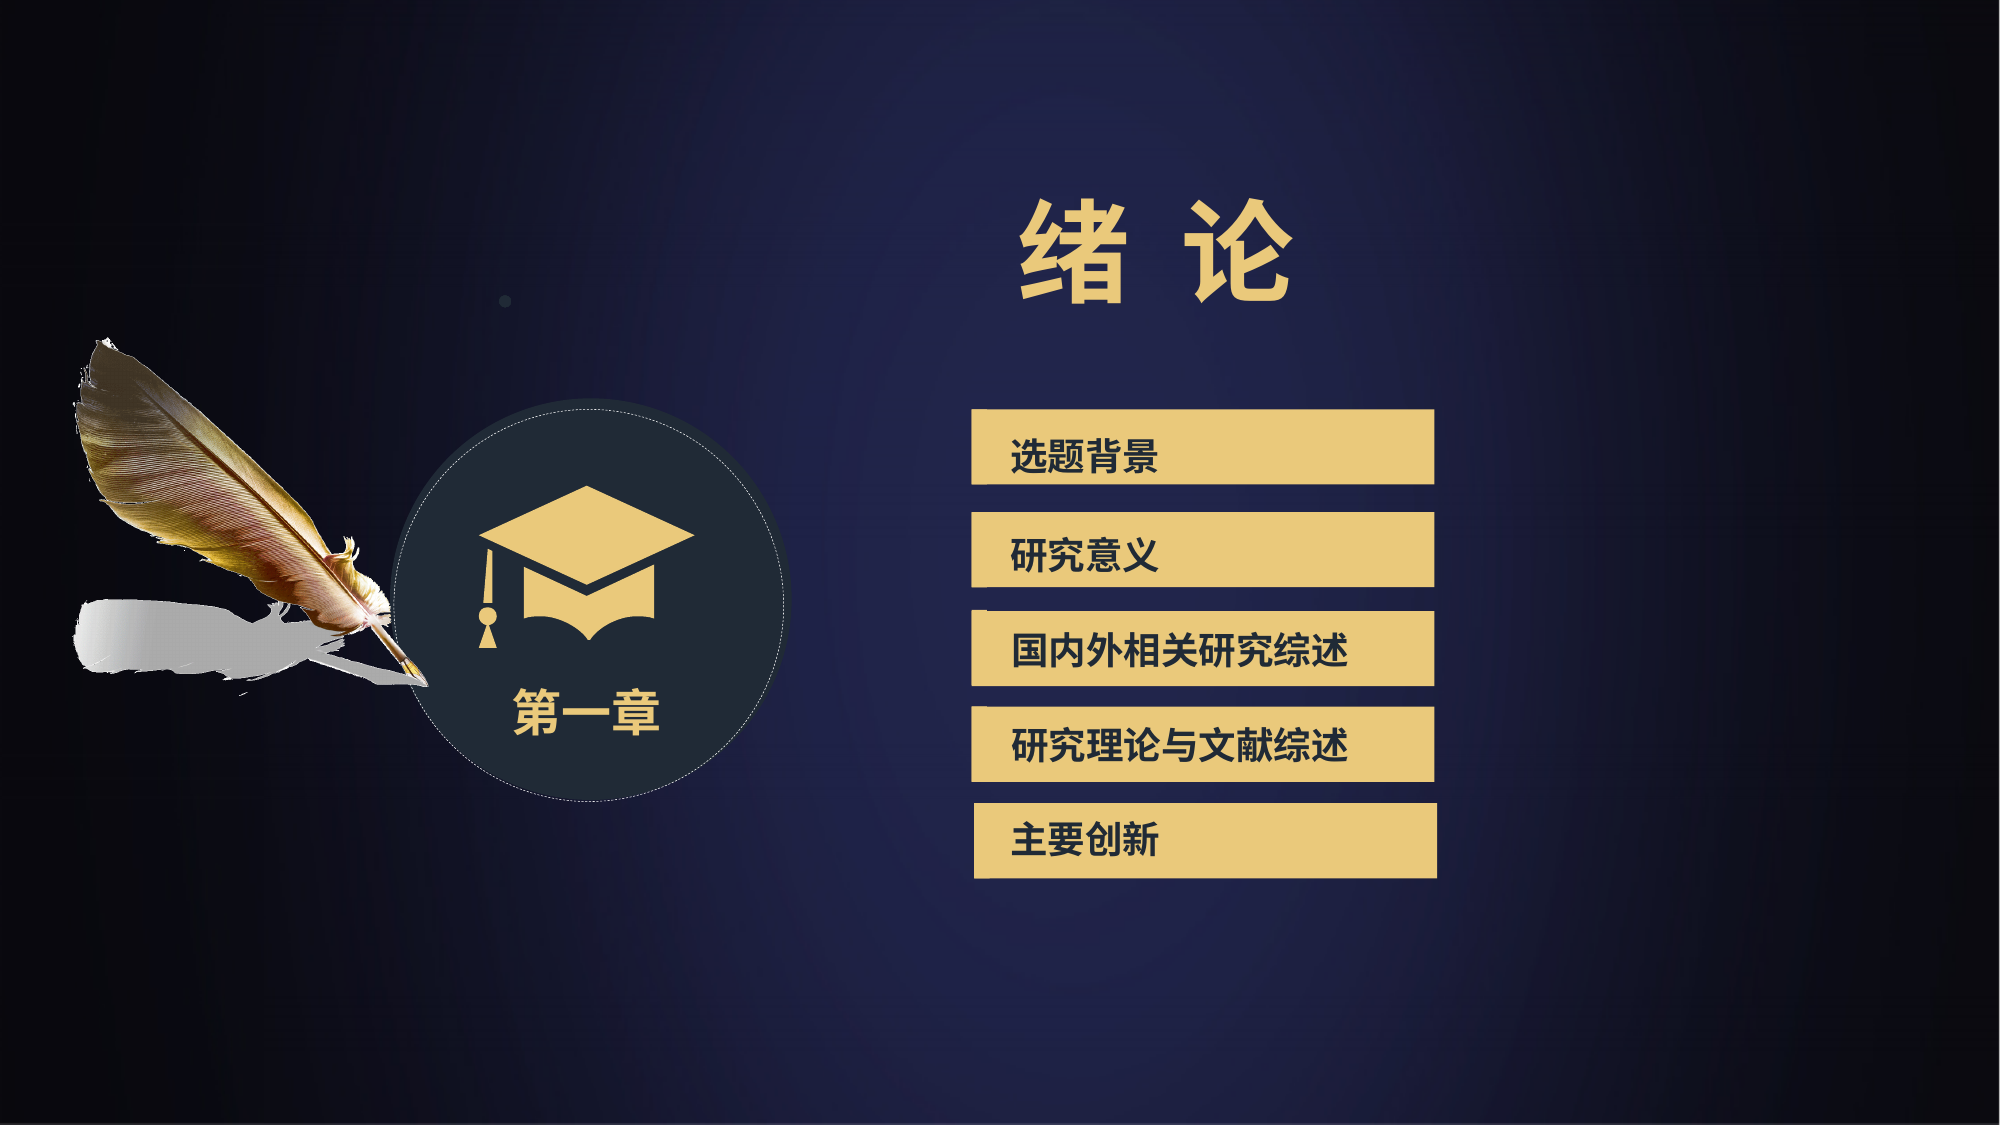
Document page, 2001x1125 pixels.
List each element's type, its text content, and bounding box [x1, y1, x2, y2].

text_box [523, 564, 655, 640]
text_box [1366, 706, 1435, 782]
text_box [1366, 609, 1435, 687]
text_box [974, 803, 1438, 879]
text_box [452, 397, 793, 672]
text_box [478, 485, 695, 585]
text_box [478, 607, 497, 648]
text_box 绪 论 [994, 174, 1318, 325]
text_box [971, 409, 1435, 485]
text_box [971, 512, 994, 588]
text_box [483, 548, 493, 603]
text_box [994, 424, 1366, 870]
picture [0, 0, 2001, 1125]
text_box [971, 609, 994, 687]
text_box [1366, 512, 1435, 588]
text_box 第一章 [721, 672, 782, 751]
text_box [452, 408, 785, 803]
text_box [498, 294, 513, 309]
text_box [971, 706, 994, 782]
